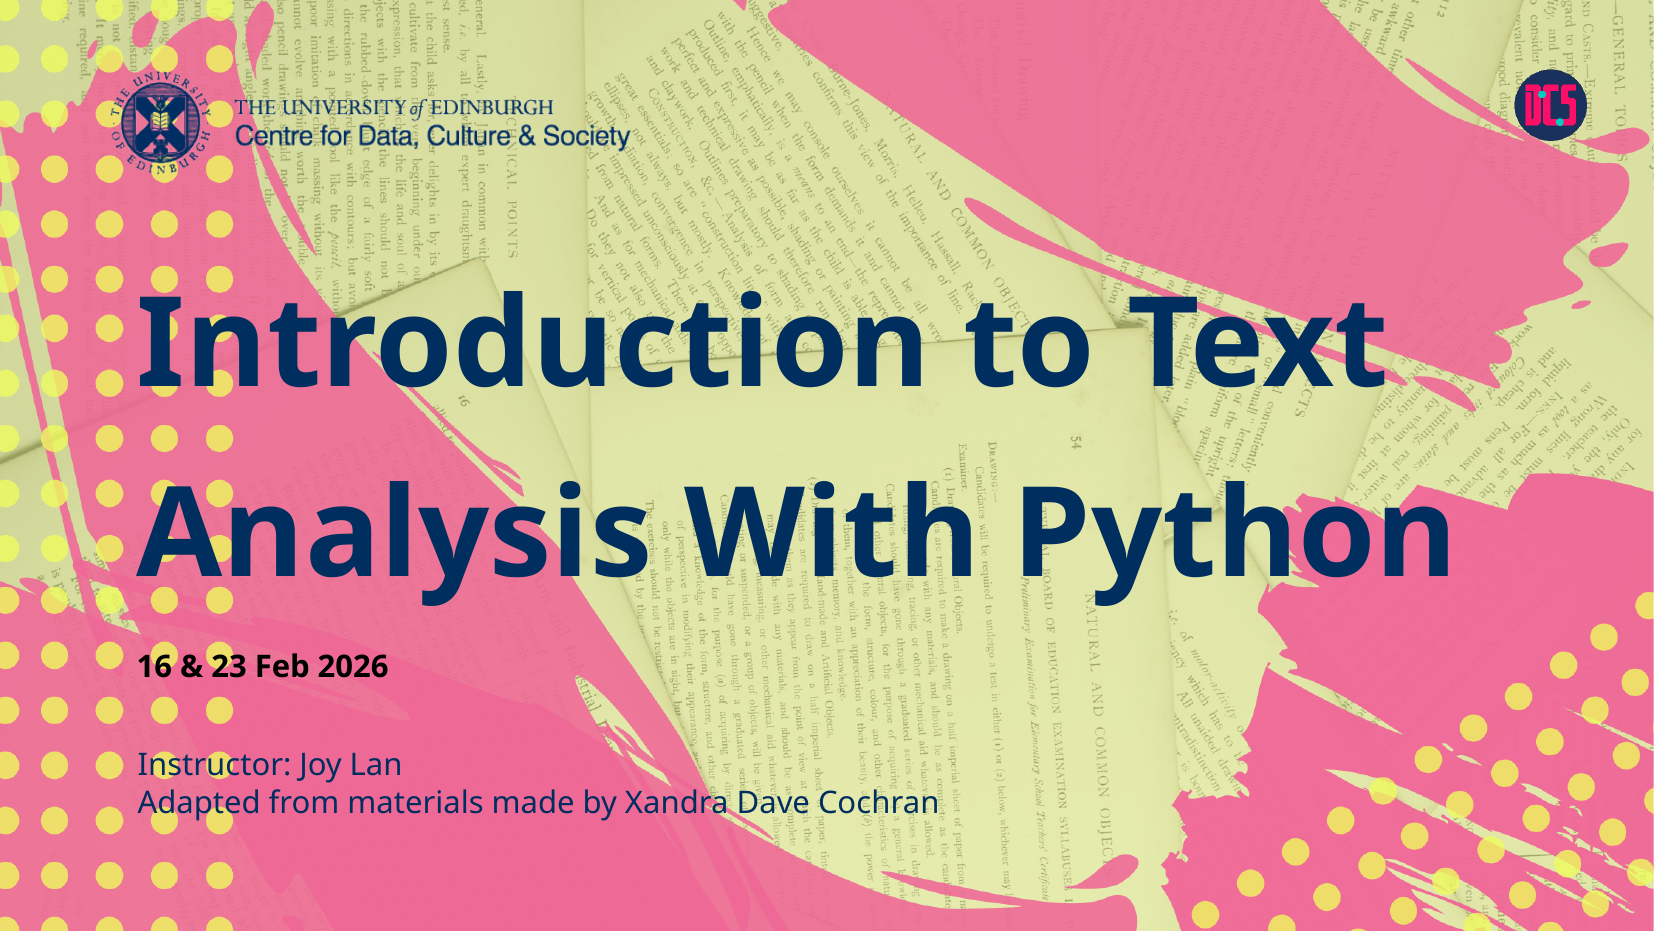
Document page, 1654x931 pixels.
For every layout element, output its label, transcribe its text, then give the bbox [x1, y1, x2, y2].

picture [110, 71, 631, 175]
picture [1508, 63, 1593, 147]
text_box Instructor: Joy Lan Adapted from materials made by Xandra Dave Cochran [123, 737, 1180, 827]
text_box Introduction to Text Analysis With Python 16 & 23 Feb 2026 [124, 255, 1559, 691]
